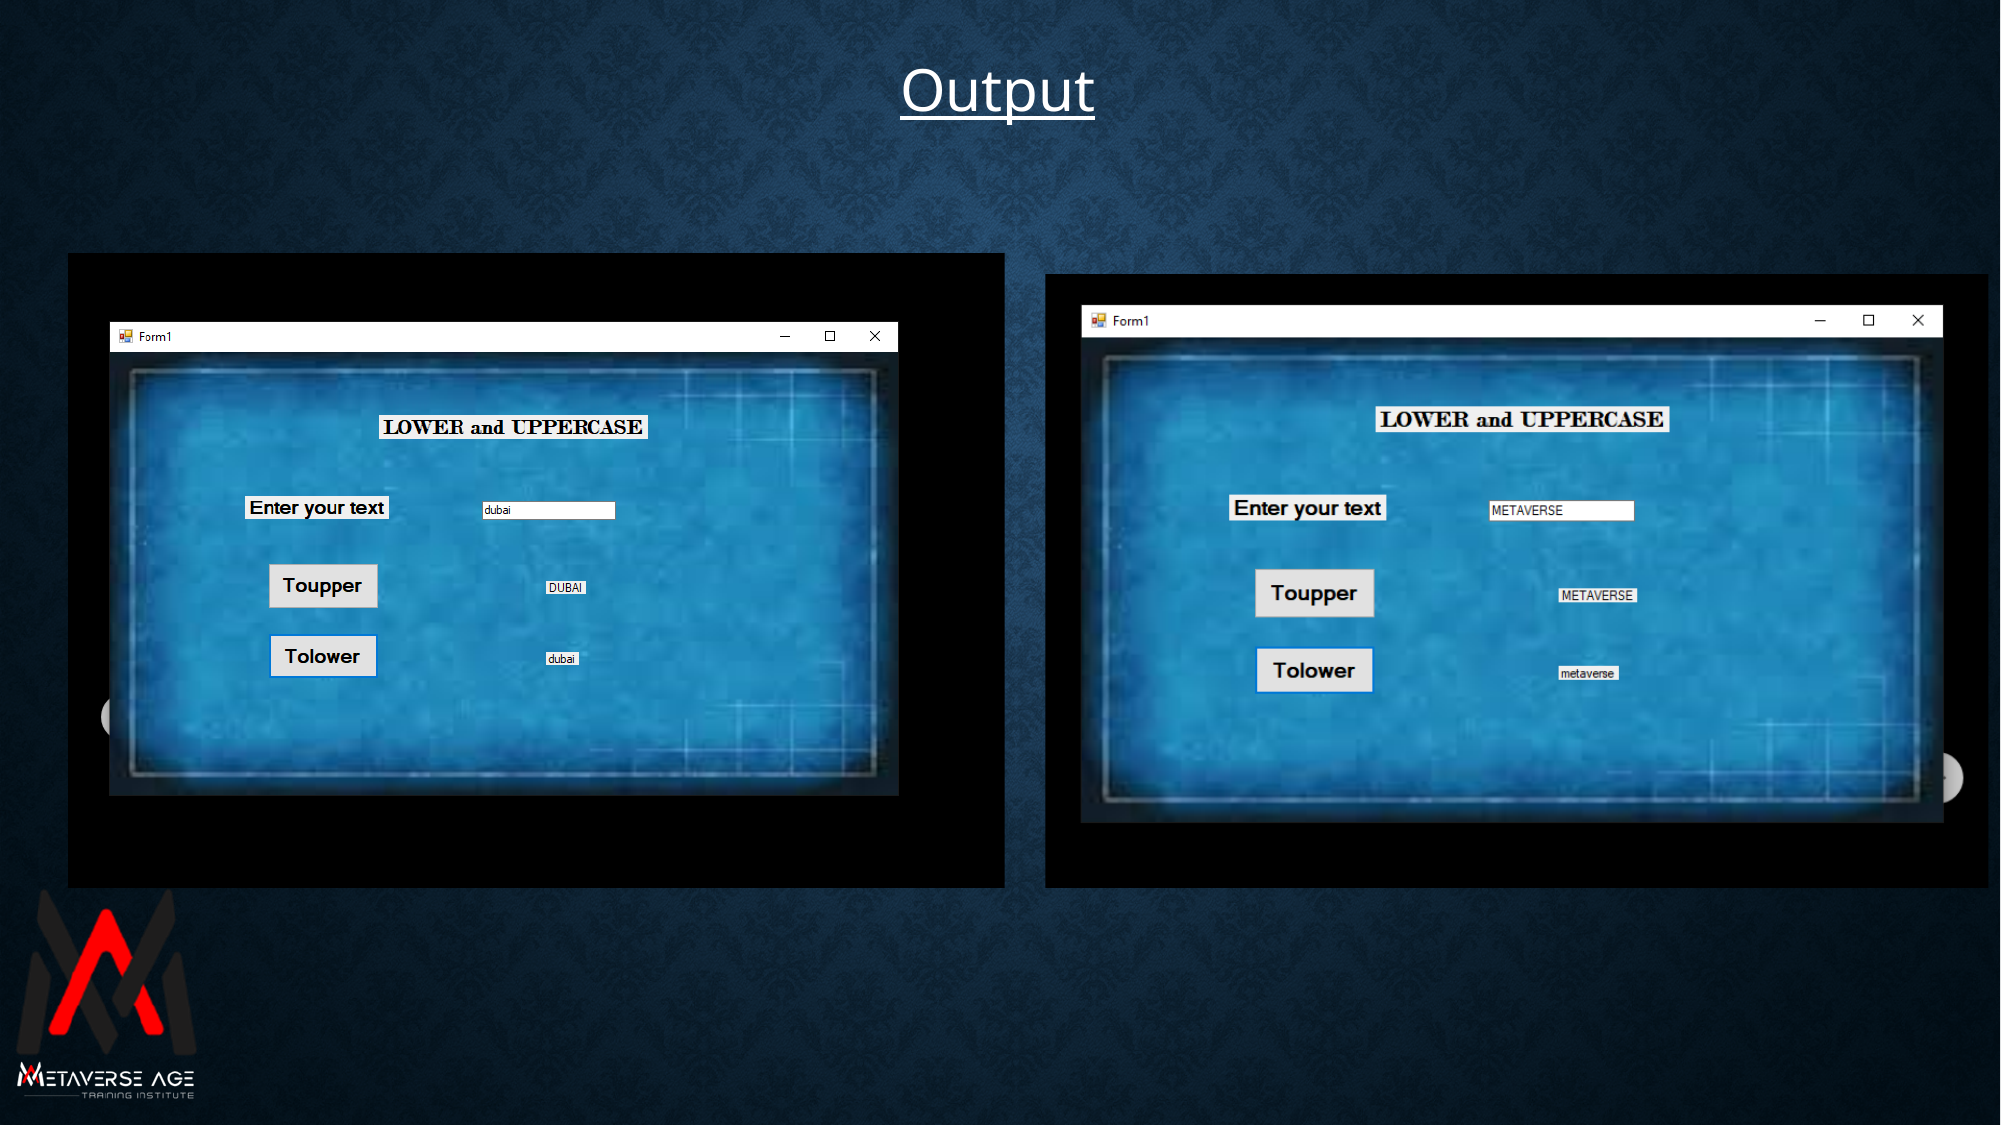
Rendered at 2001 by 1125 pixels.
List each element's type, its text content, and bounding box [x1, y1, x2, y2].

picture [1044, 273, 1989, 889]
text_box Output [885, 45, 1206, 131]
picture [0, 252, 1006, 1109]
